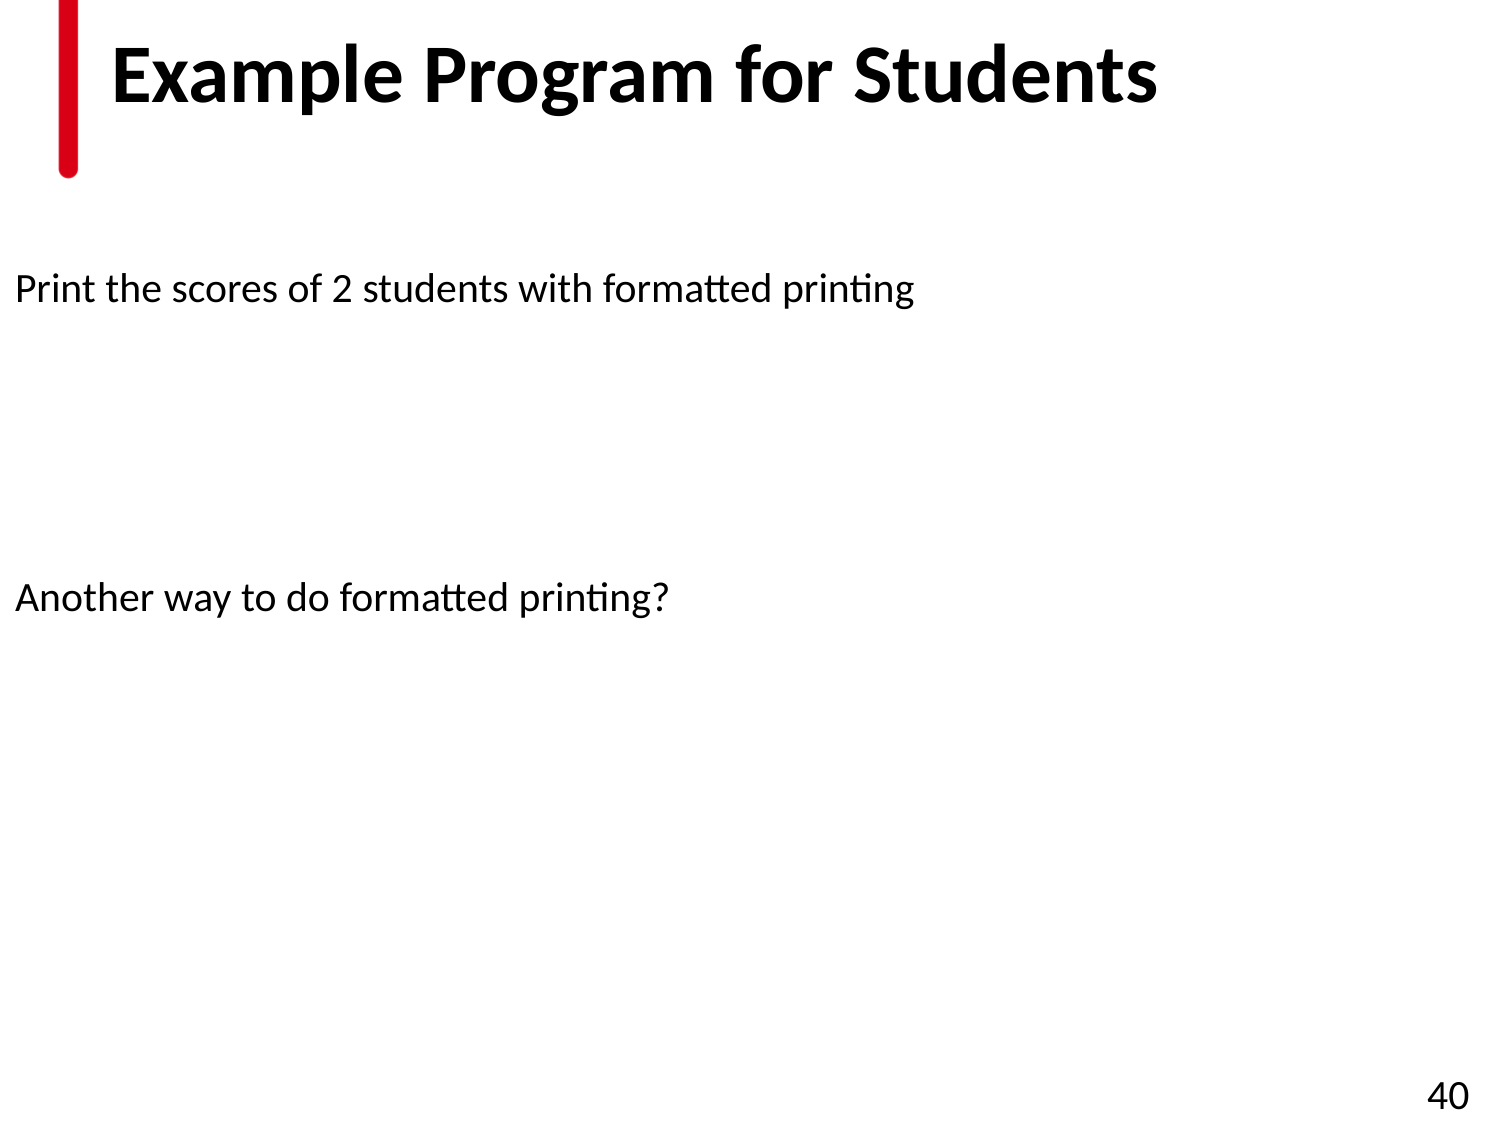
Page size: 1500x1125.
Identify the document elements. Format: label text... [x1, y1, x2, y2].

title Example Program for Students [96, 0, 1500, 138]
text_box Print the scores of 2 students with formatted printing [0, 252, 1390, 315]
picture [57, 0, 81, 200]
list Another way to do formatted printing? [0, 562, 1390, 625]
